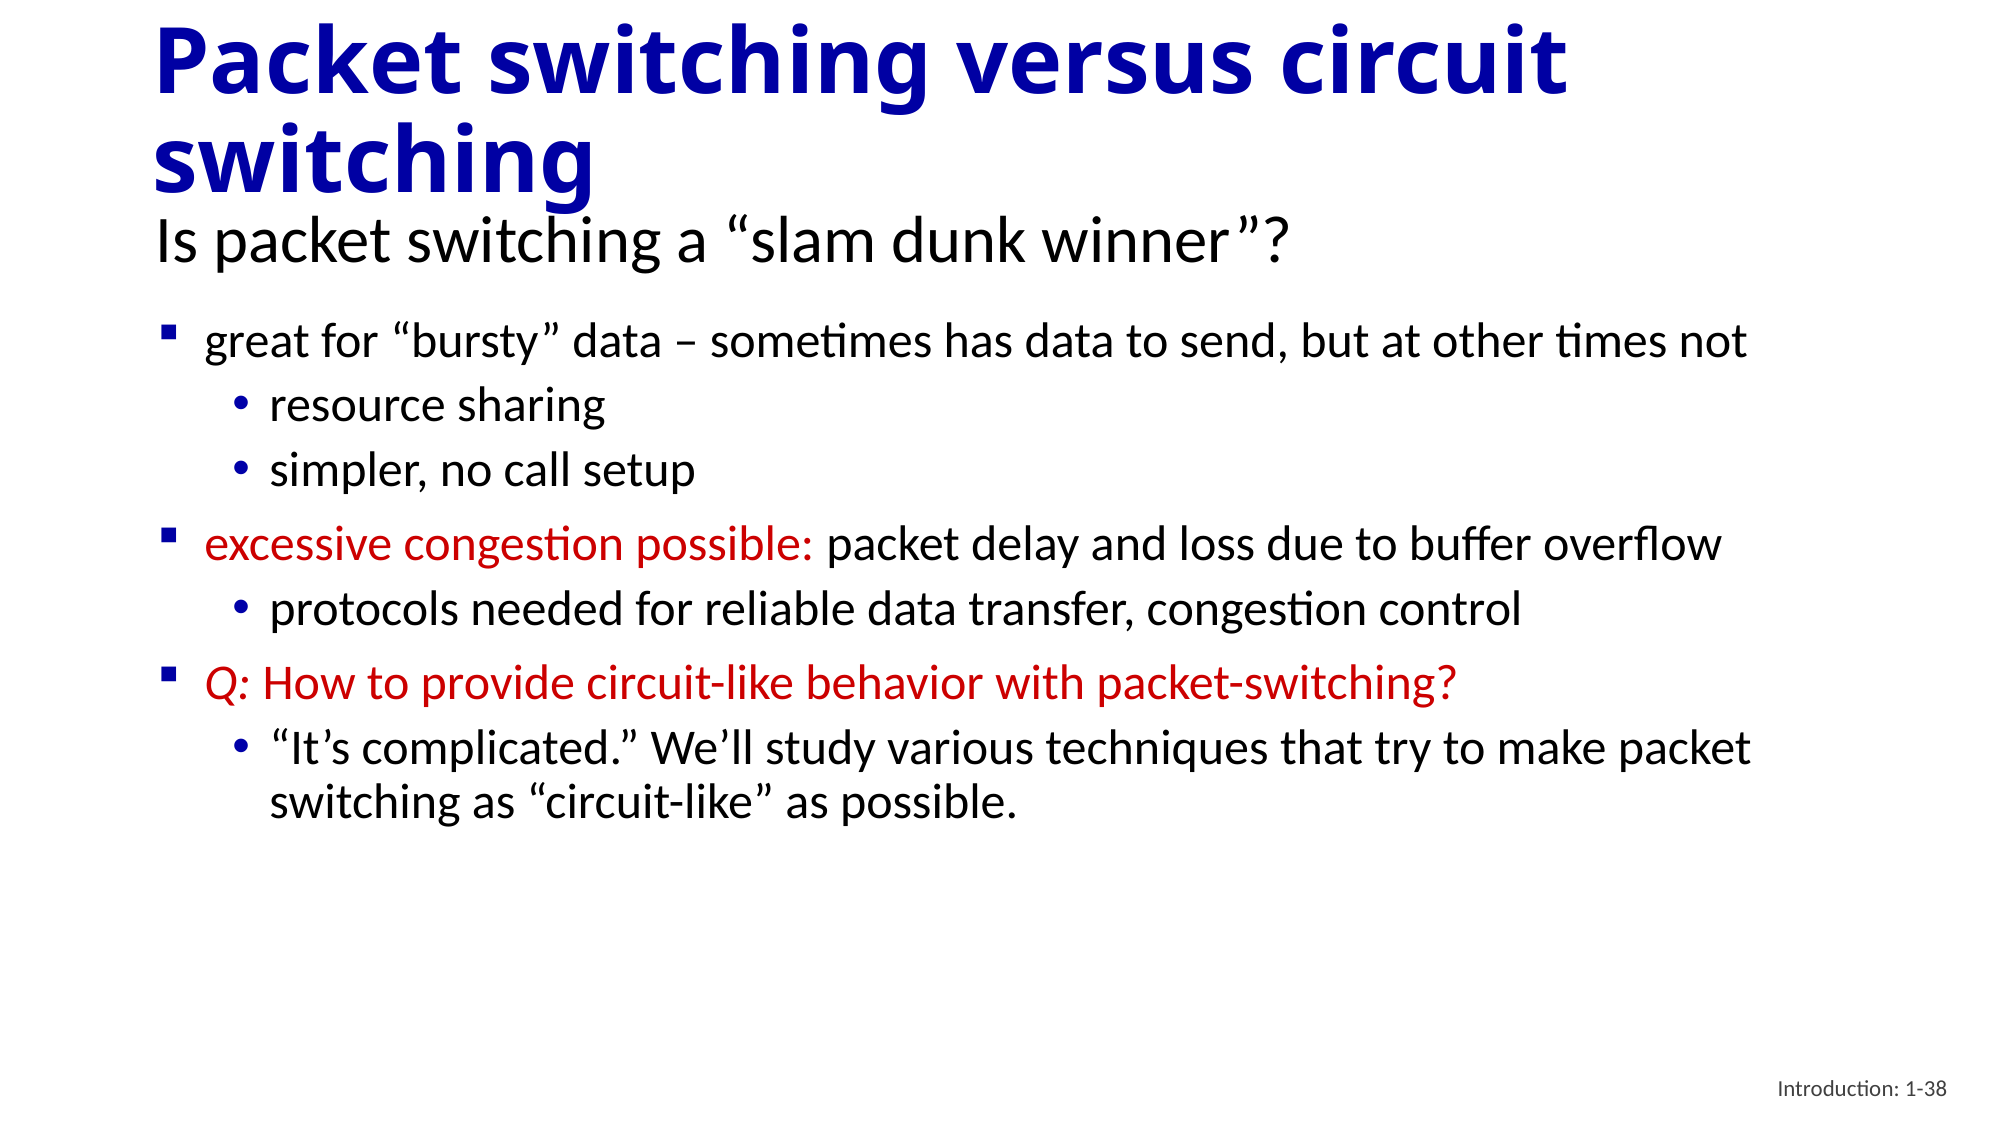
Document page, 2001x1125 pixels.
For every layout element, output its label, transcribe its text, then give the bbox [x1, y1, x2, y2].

title Packet switching versus circuit switching [137, 40, 1863, 187]
slide_number Introduction: 1-38 [1512, 1056, 1963, 1117]
text_box Is packet switching a “slam dunk winner”? [119, 197, 1370, 298]
text_box great for “bursty” data – sometimes has data to send, but at other times not resource sharing simpler, no call setup excessive congestion possible: packet delay and loss due to buffer overflow protocols needed for reliable data transfer, congestion control Q: How to provide circuit-like behavior with packet-switching? “It’s complicated.” We’ll study various techniques that try to make packet switching as “circuit-like” as possible. [142, 306, 1860, 1070]
